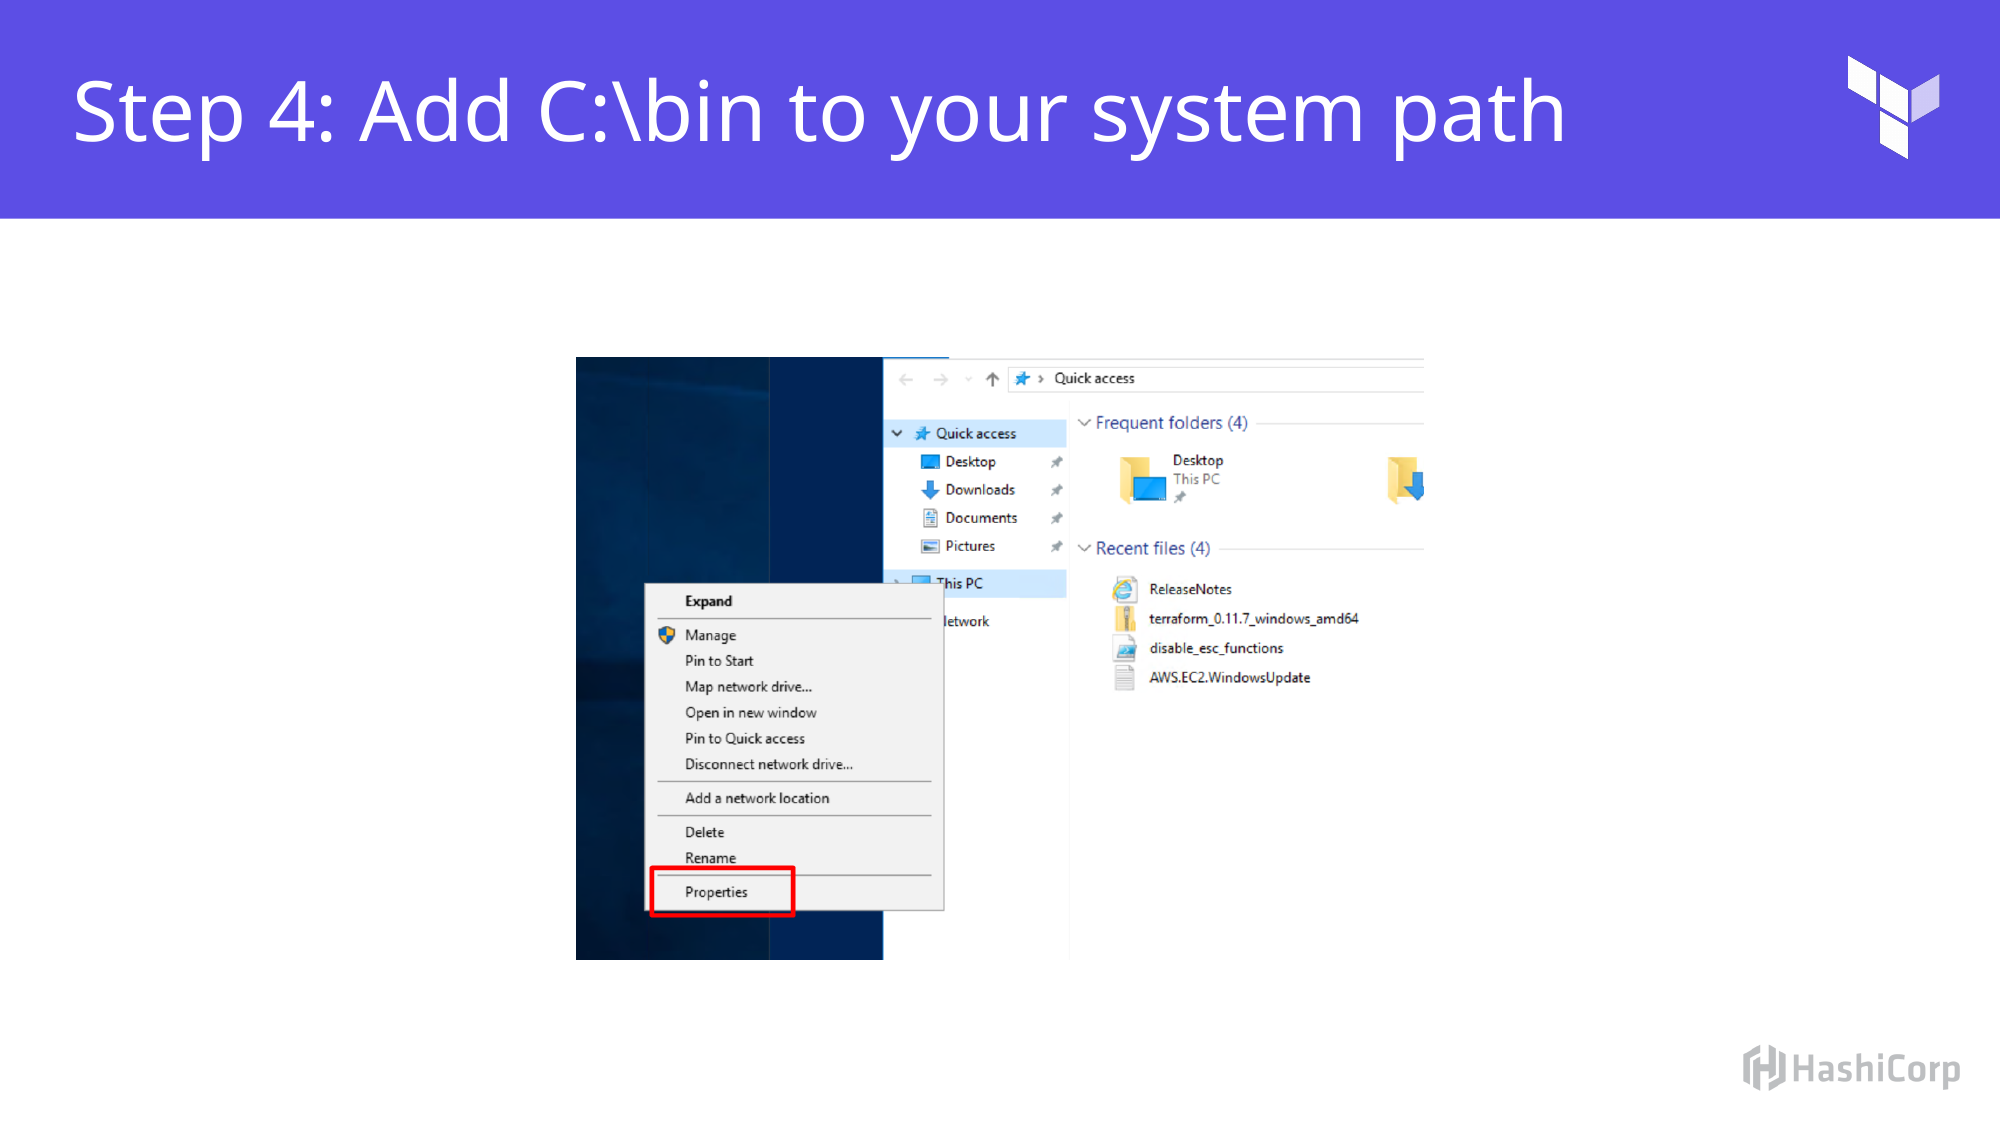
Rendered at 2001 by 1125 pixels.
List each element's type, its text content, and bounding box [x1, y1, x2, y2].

title Step 4: Add C:\bin to your system path [63, 29, 1796, 187]
picture [1848, 55, 1940, 161]
picture [575, 357, 1424, 961]
